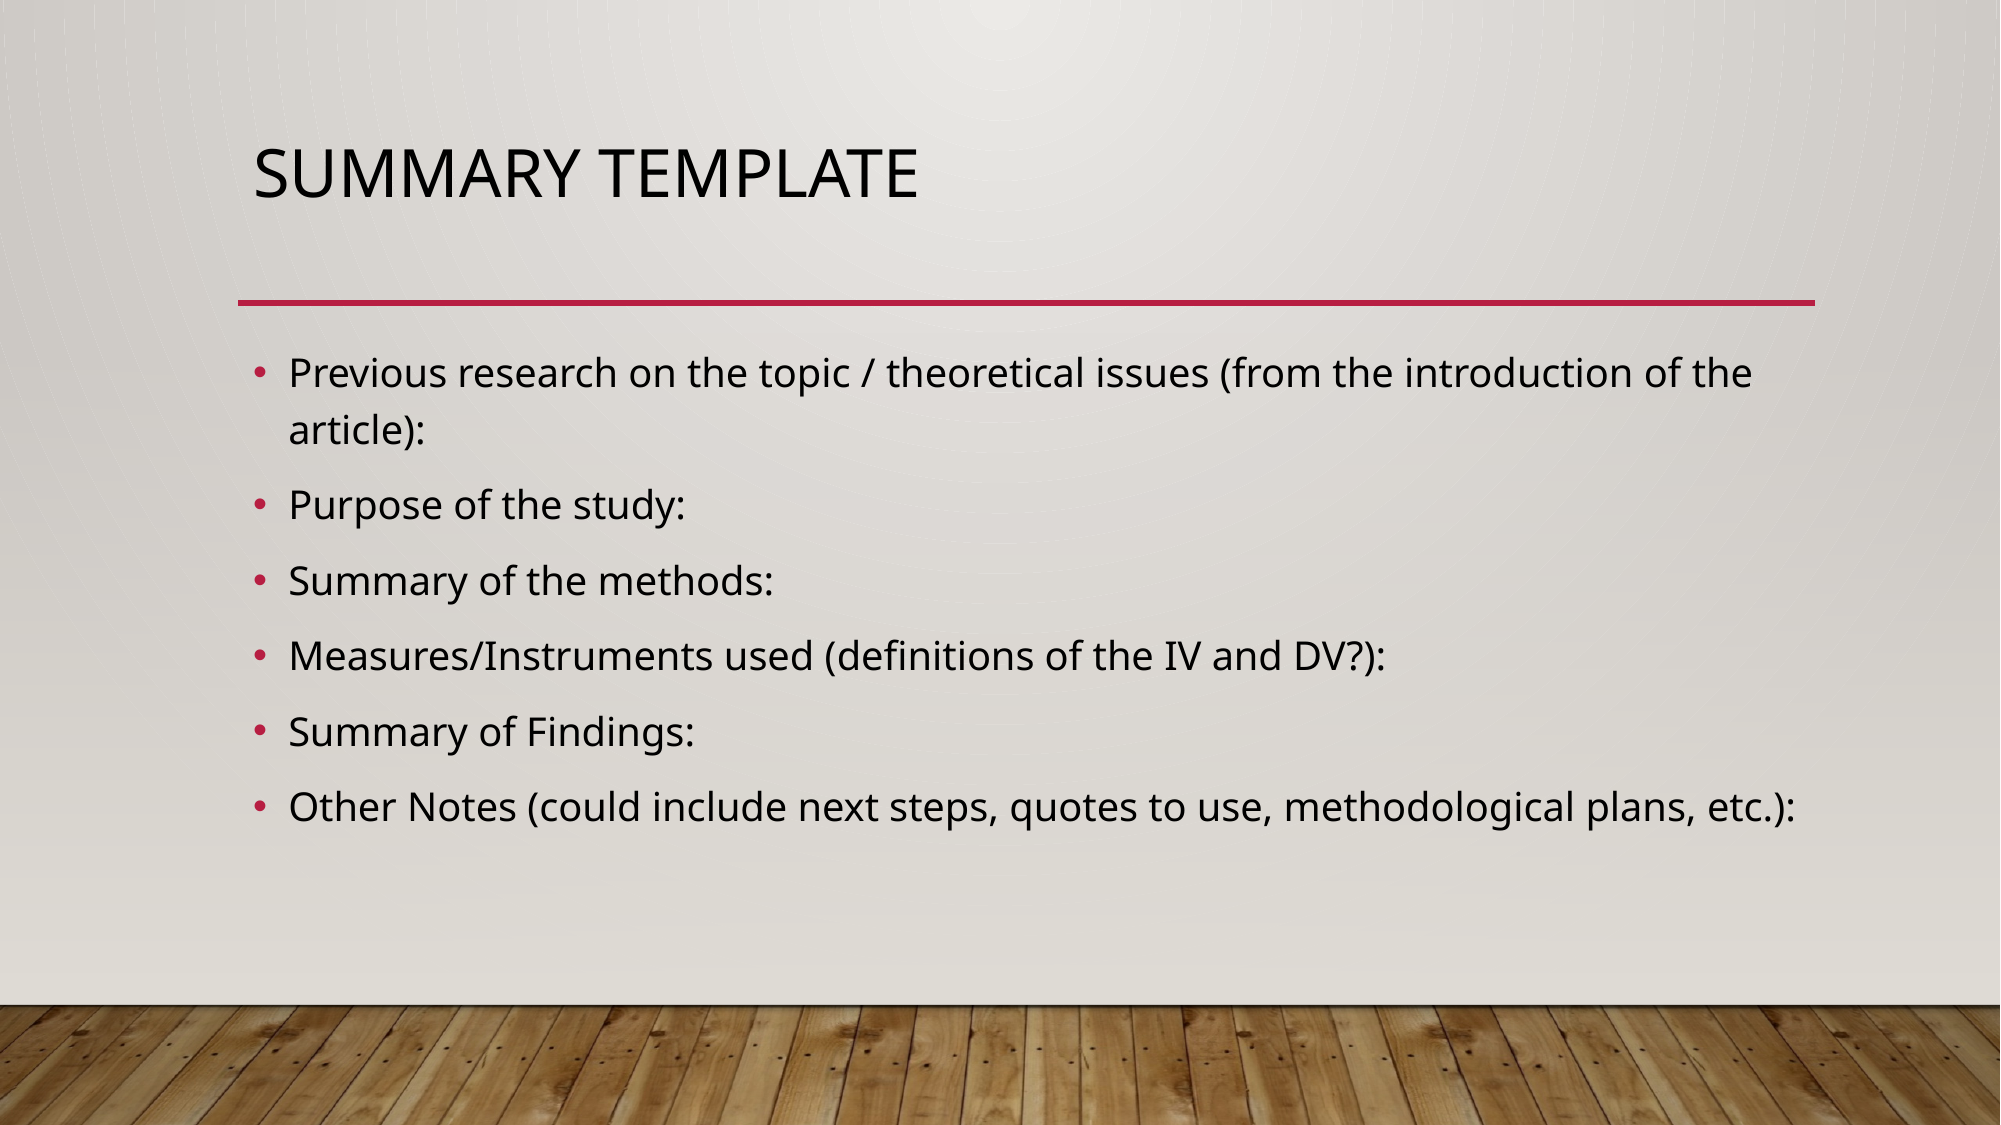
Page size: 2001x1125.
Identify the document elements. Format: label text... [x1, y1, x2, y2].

picture [0, 1005, 2000, 1125]
list Previous research on the topic / theoretical issues (from the introduction of the article): Purpose of the study: Summary of the methods: Measures/Instruments used (definitions of the IV and DV?): Summary of Findings: Other Notes (could include next steps, quotes to use, methodological plans, etc.): [238, 330, 1814, 897]
title Summary Template [238, 131, 1814, 305]
